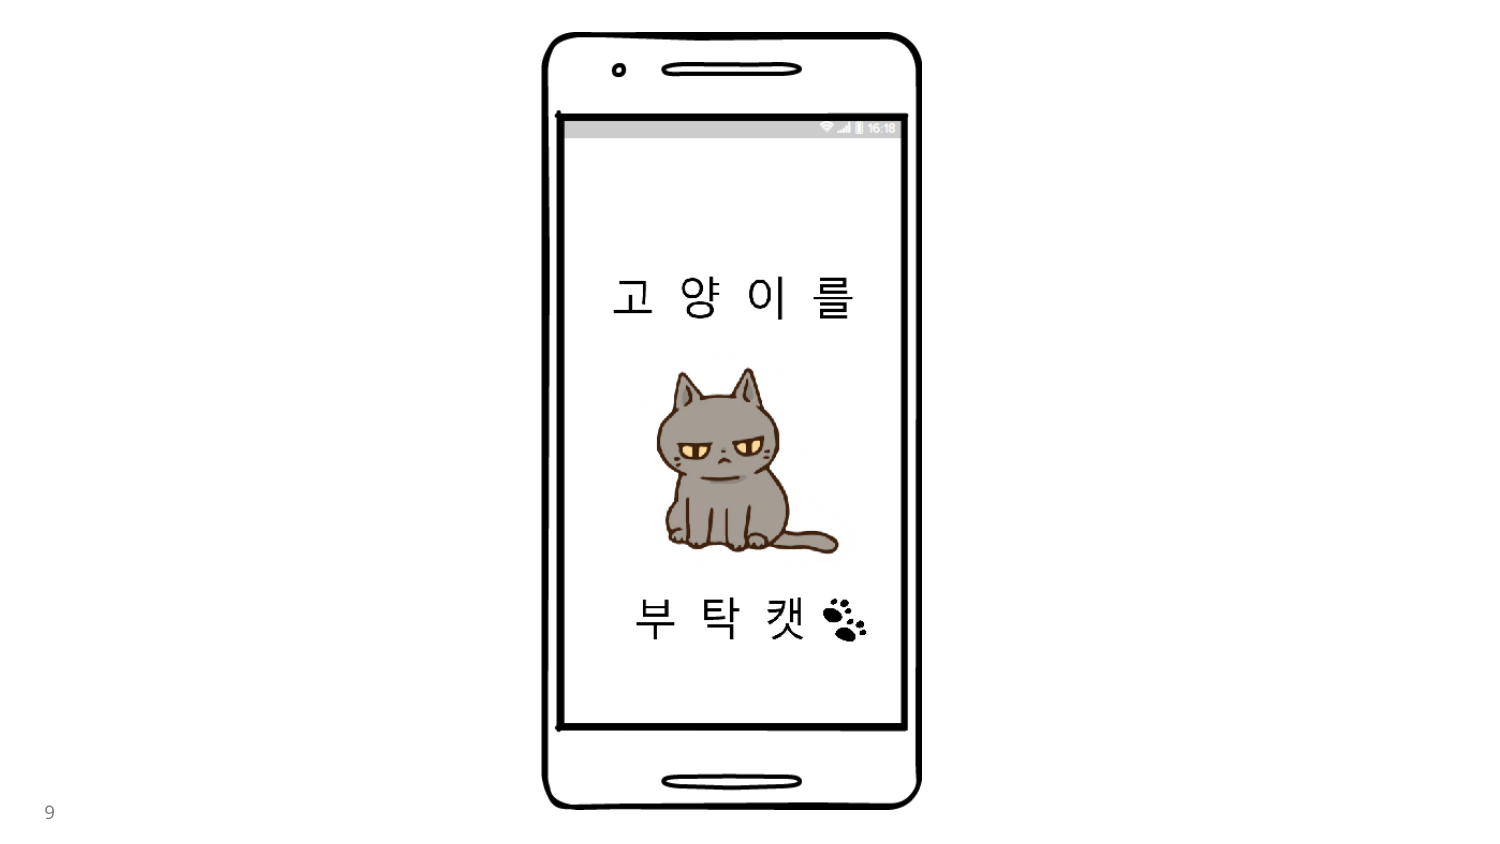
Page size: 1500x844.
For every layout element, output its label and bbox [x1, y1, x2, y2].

picture [539, 31, 923, 810]
